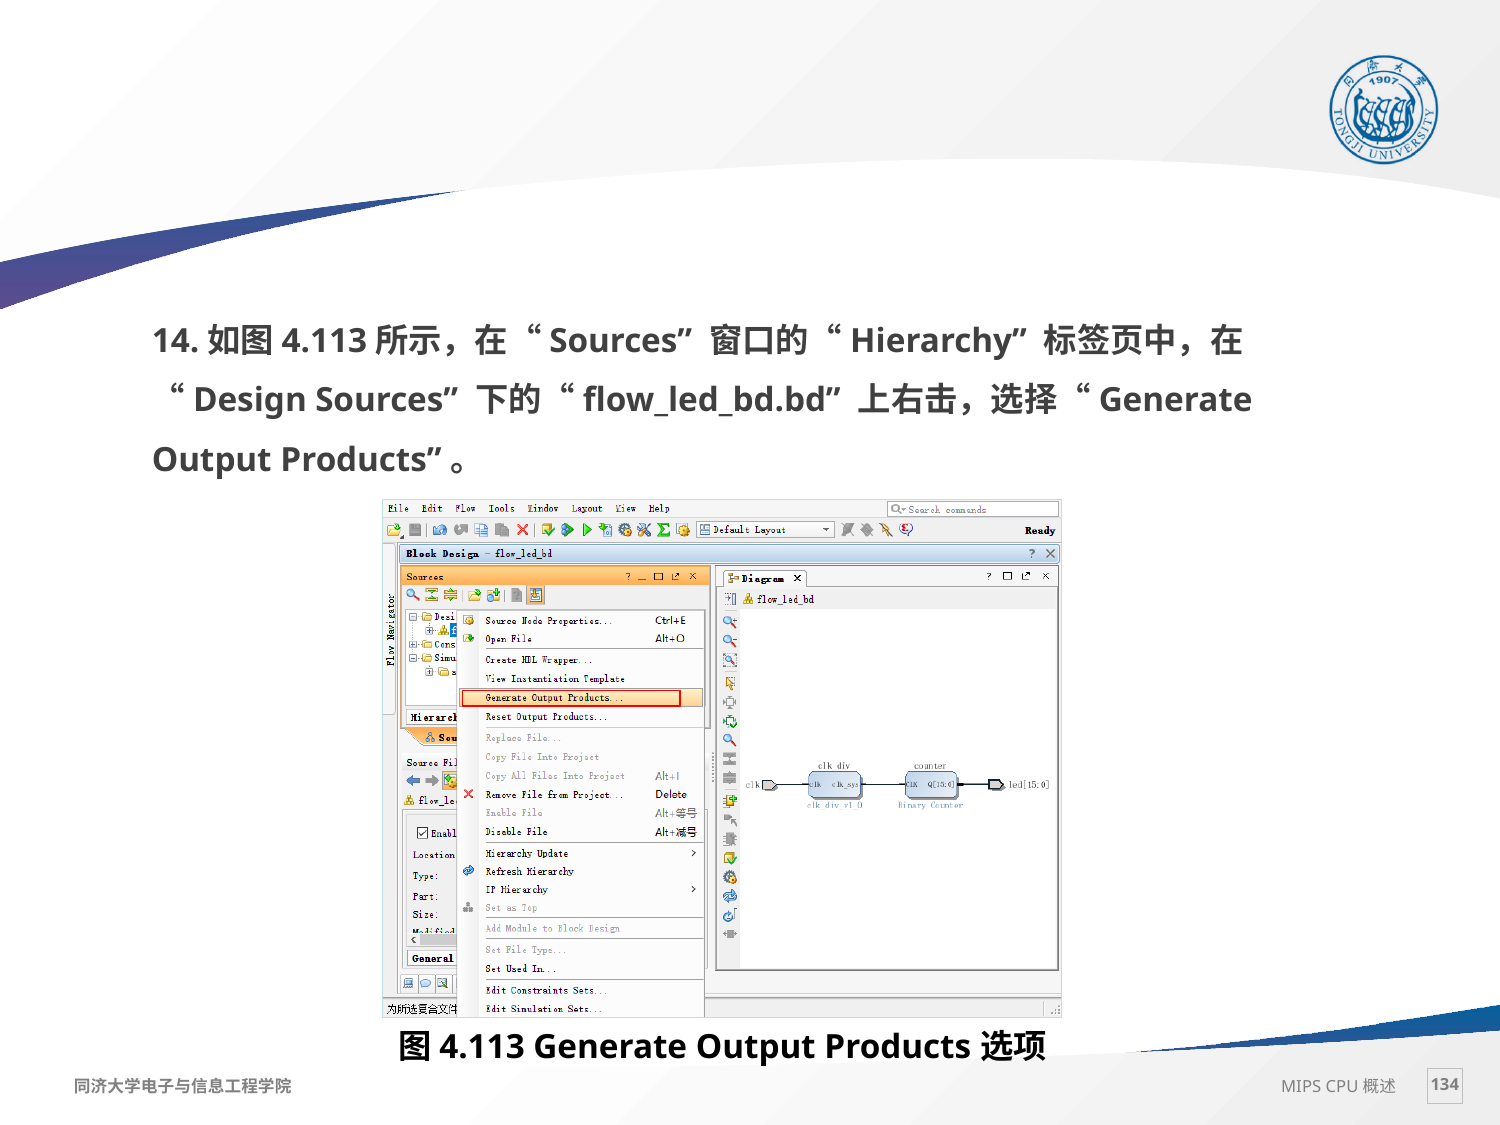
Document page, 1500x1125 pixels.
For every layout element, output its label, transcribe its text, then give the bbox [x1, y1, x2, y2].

picture [1319, 40, 1462, 184]
text_box 图4.113 Generate Output Products选项 [383, 1024, 1062, 1073]
picture [382, 499, 1062, 1018]
text_box 14.如图4.113所示，在“Sources” 窗口的“Hierarchy” 标签页中，在 “Design Sources” 下的“flow_led_bd.bd” 上右击，选择“Generate Output Products”。 [140, 291, 1329, 486]
